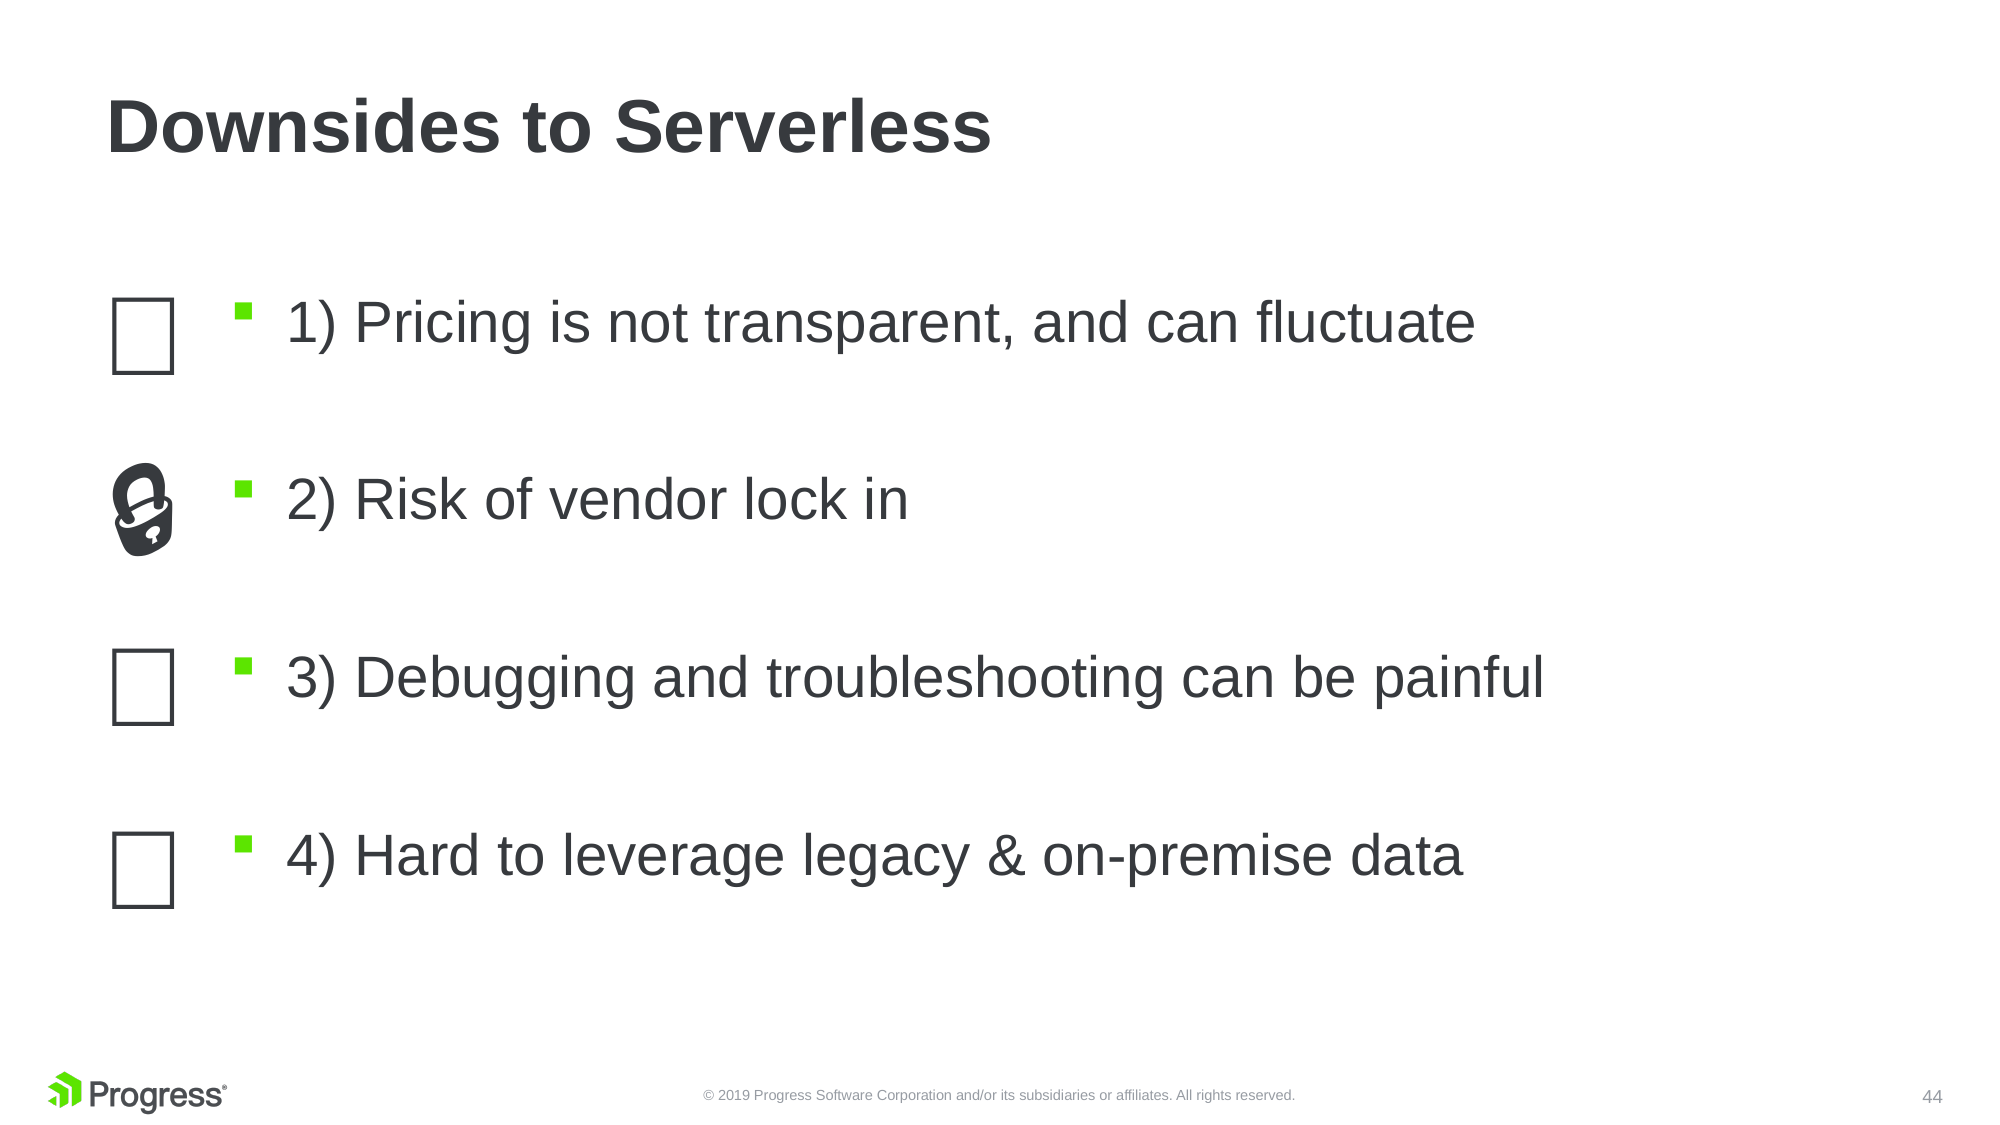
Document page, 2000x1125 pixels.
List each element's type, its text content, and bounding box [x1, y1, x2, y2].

title Downsides to Serverless [91, 80, 1888, 177]
text_box 🛑 [85, 789, 201, 940]
text_box 🔒 [92, 431, 194, 582]
text_box 🐛 [85, 606, 201, 757]
list 1) Pricing is not transparent, and can fluctuate 2) Risk of vendor lock in 3) Debugging and troubleshooting can be painful 4) Hard to leverage legacy & on-premise data [215, 276, 1610, 1125]
text_box 💸 [85, 255, 201, 406]
